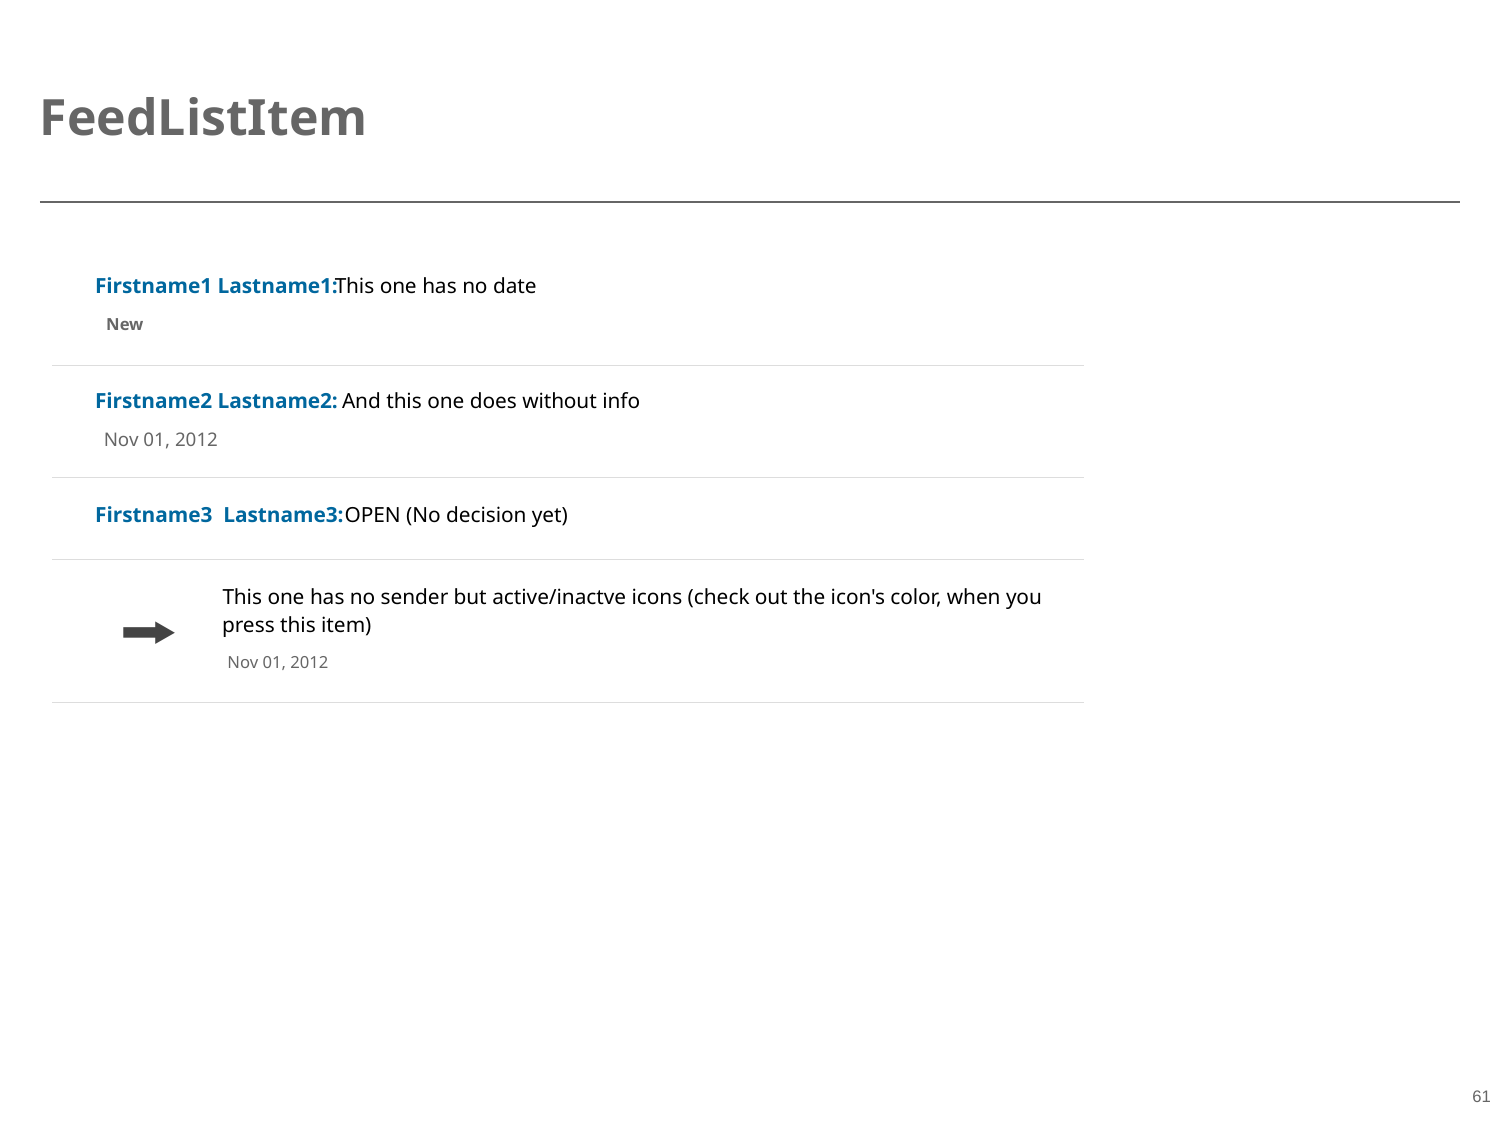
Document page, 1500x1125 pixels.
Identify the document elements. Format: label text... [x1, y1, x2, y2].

text_box Firstname3 Lastname3: [95, 501, 344, 527]
text_box Nov 01, 2012 [103, 427, 219, 451]
text_box New [106, 313, 144, 334]
text_box This one has no sender but active/inactve icons (check out the icon's color, when you [222, 583, 1042, 609]
text_box Firstname2 Lastname2: [95, 387, 339, 413]
text_box press this item) [222, 611, 372, 637]
title FeedListItem [39, 53, 1460, 178]
text_box And this one does without info [341, 387, 641, 413]
text_box Firstname1 Lastname1: [95, 272, 334, 298]
text_box This one has no date [334, 272, 538, 298]
text_box Nov 01, 2012 [227, 651, 329, 672]
text_box  [117, 583, 182, 674]
text_box OPEN (No decision yet) [344, 501, 568, 527]
